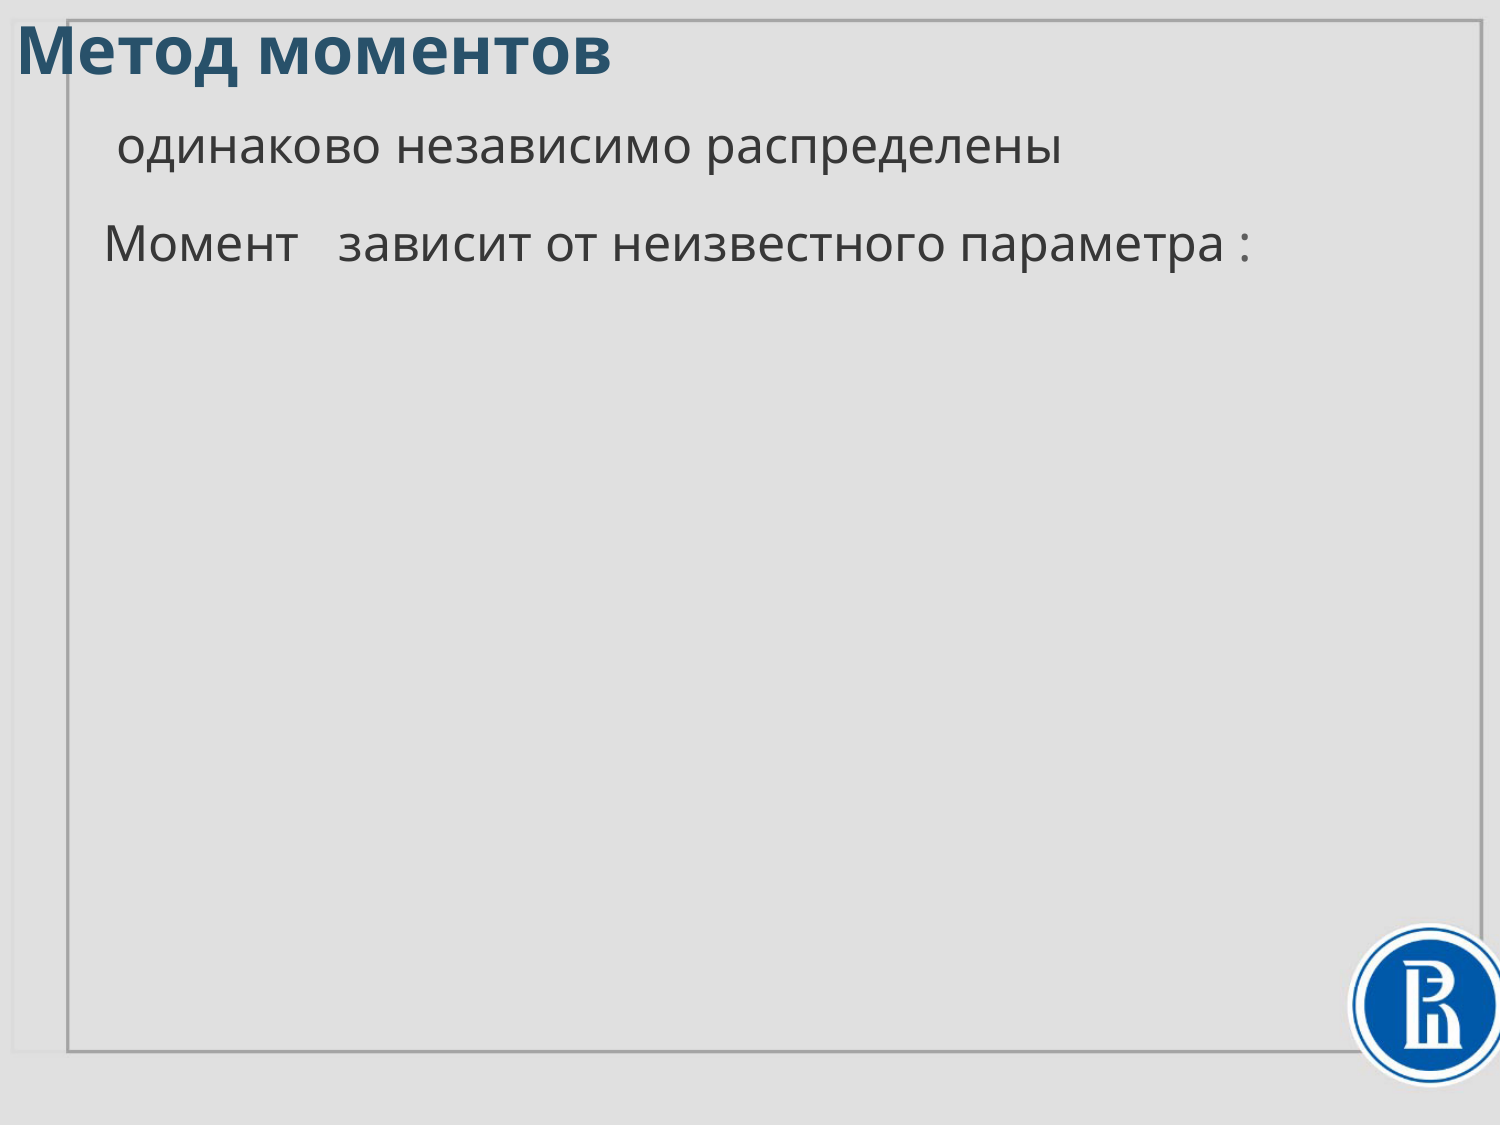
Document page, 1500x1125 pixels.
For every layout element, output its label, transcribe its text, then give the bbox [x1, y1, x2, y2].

title Метод моментов [0, 0, 1500, 102]
picture [0, 102, 1500, 1125]
